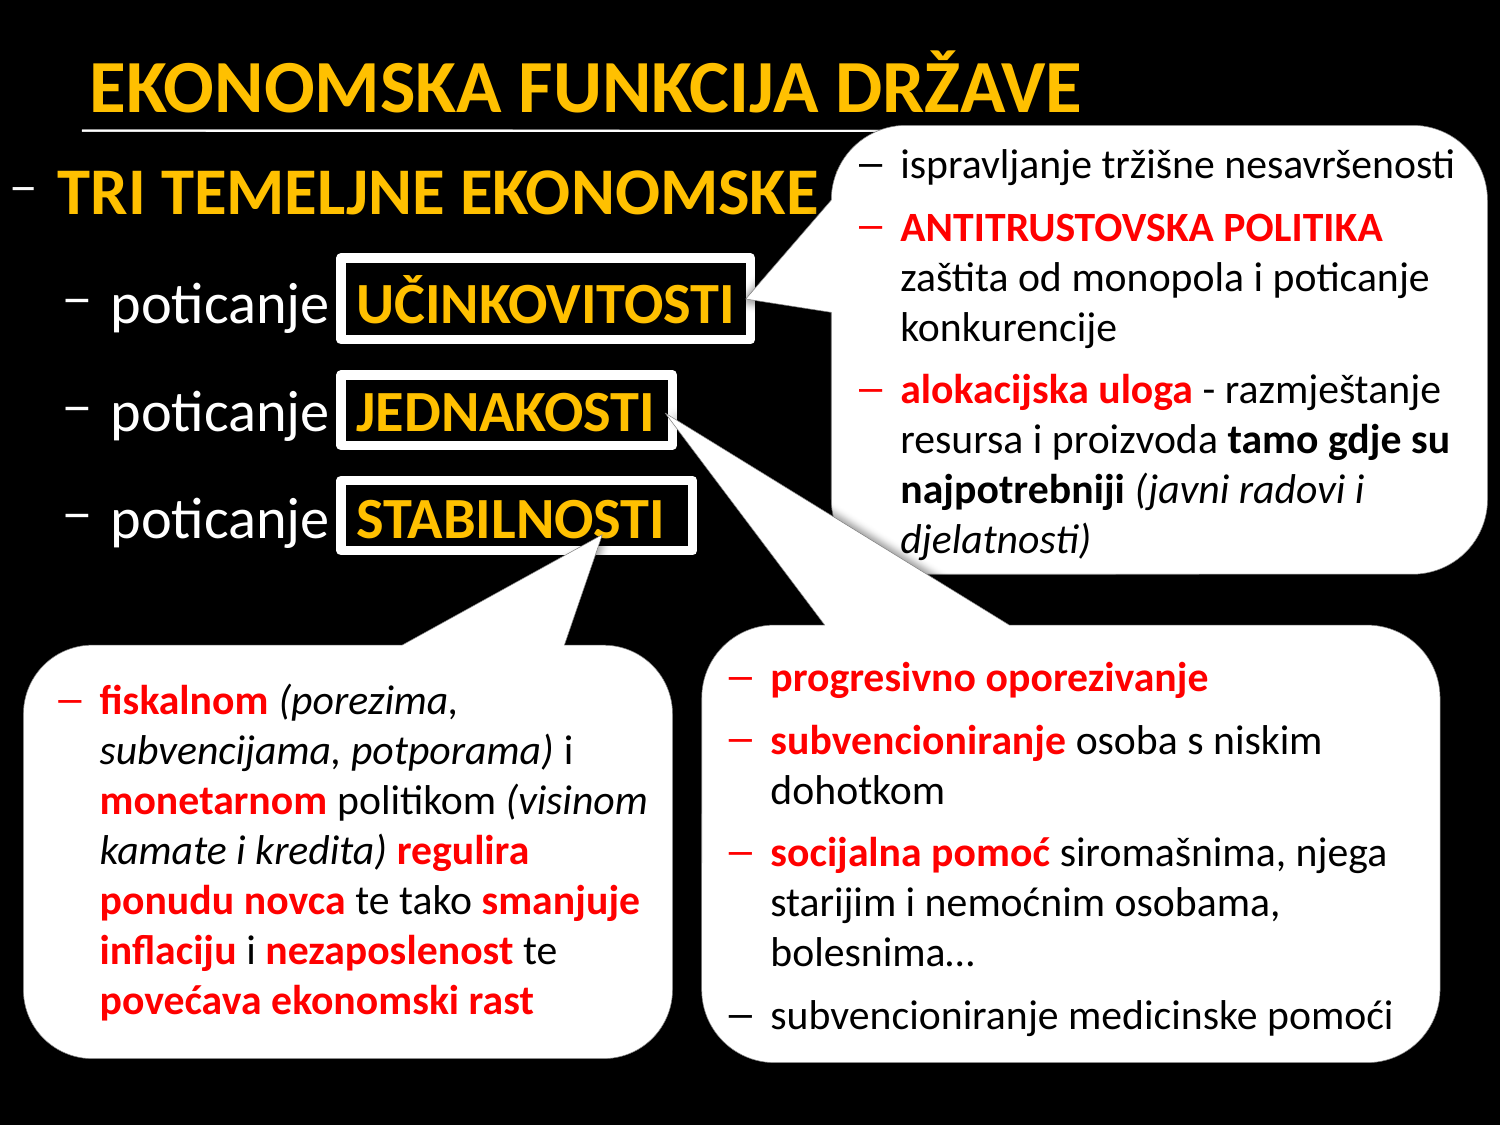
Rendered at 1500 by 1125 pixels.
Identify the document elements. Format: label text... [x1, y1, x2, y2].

text_box [339, 256, 753, 342]
title EKONOMSKA FUNKCIJA DRŽAVE [75, 11, 1500, 155]
text_box progresivno oporezivanje subvencioniranje osoba s niskim dohotkom socijalna pomoć siromašnima, njega starijim i nemoćnim osobama, bolesnima… subvencioniranje medicinske pomoći [663, 411, 1443, 1065]
text_box [339, 478, 695, 553]
list TRI TEMELJNE EKONOMSKE FUNKCIJE DRŽAVE: poticanje UČINKOVITOSTI poticanje JEDNAKOSTI poticanje STABILNOSTI [0, 140, 1477, 1114]
text_box [339, 373, 674, 447]
text_box ispravljanje tržišne nesavršenosti ANTITRUSTOVSKA POLITIKA zaštita od monopola i poticanje konkurencije alokacijska uloga - razmještanje resursa i proizvoda tamo gdje su najpotrebniji (javni radovi i djelatnosti) [743, 123, 1490, 577]
text_box fiskalnom (porezima, subvencijama, potporama) i monetarnom politikom (visinom kamate i kredita) regulira ponudu novca te tako smanjuje inflaciju i nezaposlenost te povećava ekonomski rast [21, 532, 675, 1061]
